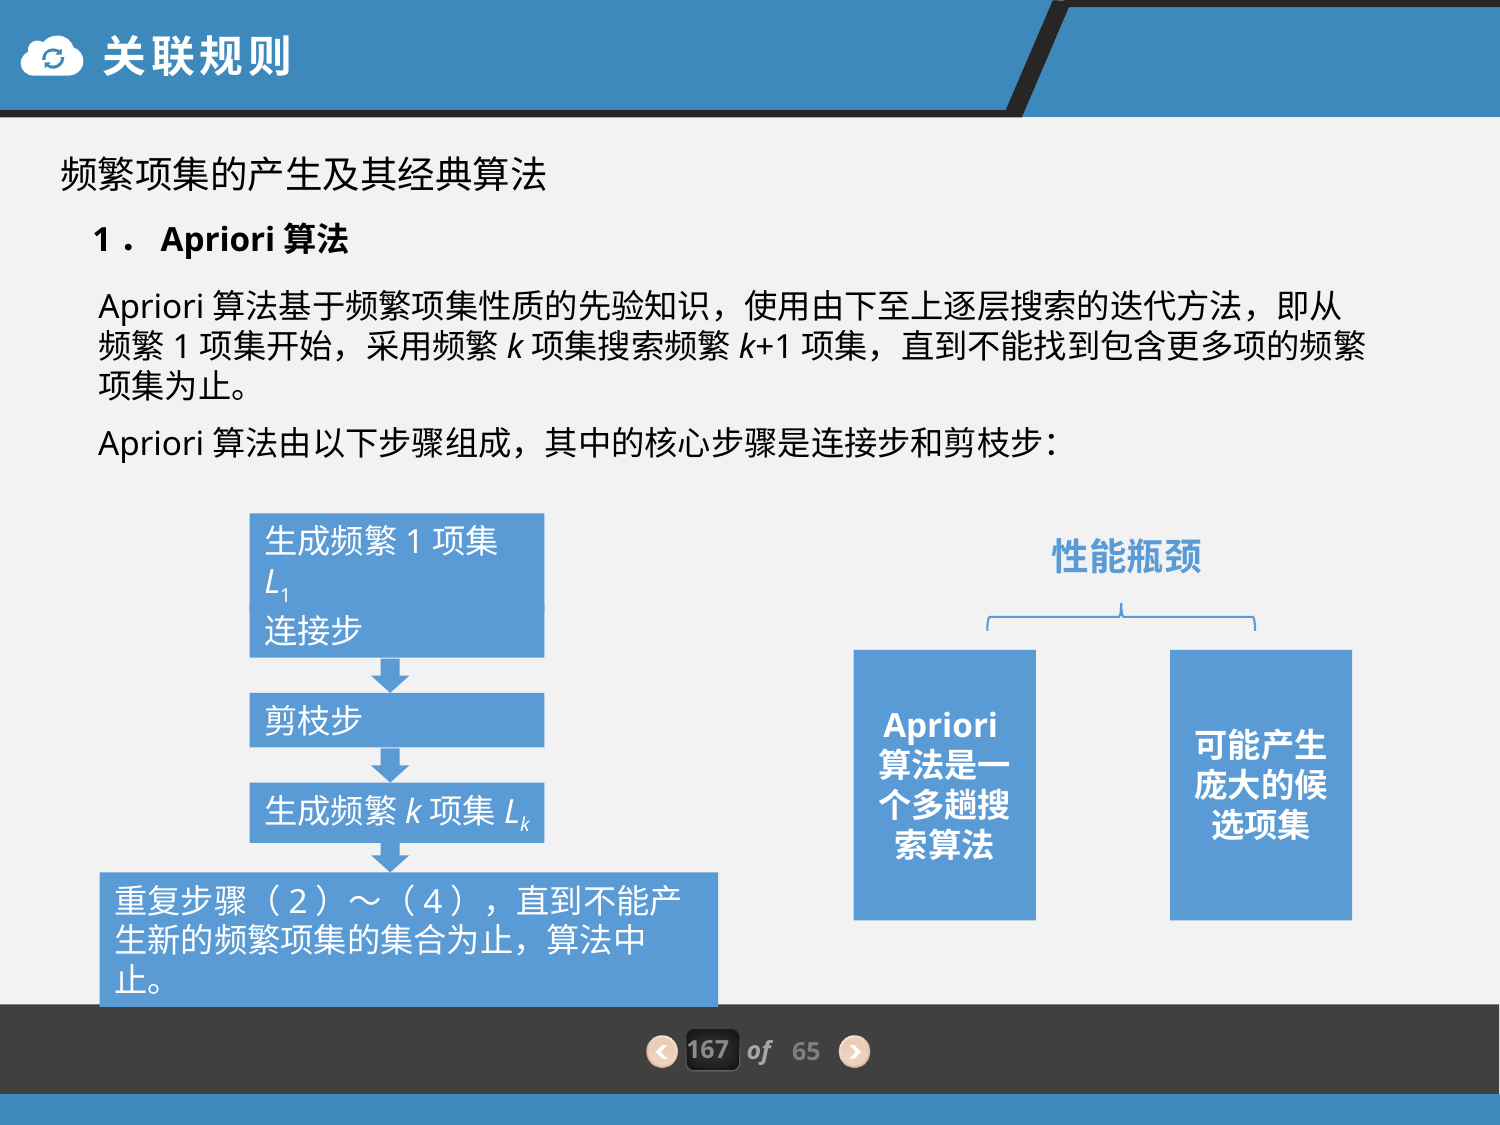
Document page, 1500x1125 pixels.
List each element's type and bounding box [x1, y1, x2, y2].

picture [644, 1033, 679, 1069]
picture [837, 1033, 872, 1069]
text_box [1169, 649, 1353, 921]
text_box [0, 513, 1500, 1125]
text_box [77, 210, 365, 266]
text_box [83, 278, 1382, 413]
text_box [45, 143, 563, 204]
text_box [986, 603, 1256, 631]
text_box [0, 0, 1500, 118]
text_box [1036, 525, 1217, 586]
picture [683, 1025, 744, 1076]
text_box [853, 649, 1037, 921]
text_box [83, 414, 1125, 470]
